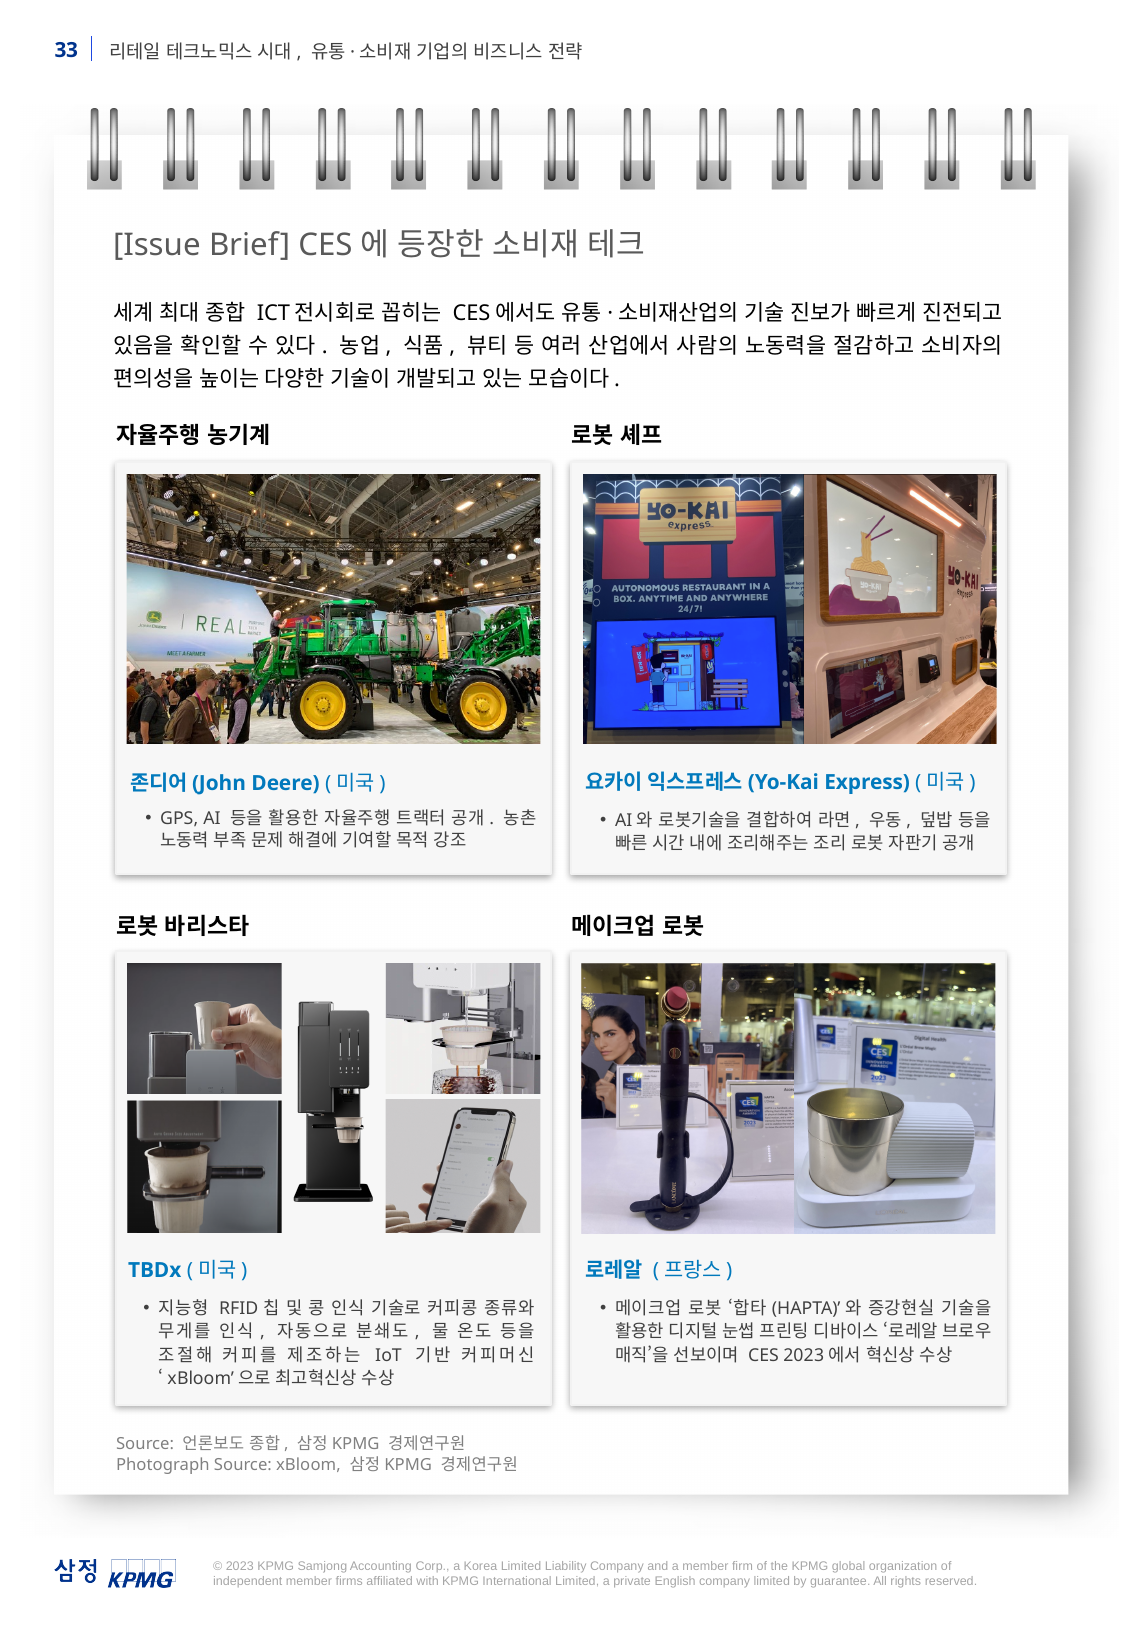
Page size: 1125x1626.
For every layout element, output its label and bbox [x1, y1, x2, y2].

text_box [115, 417, 1006, 1406]
picture [20, 104, 1120, 1539]
picture [54, 1559, 176, 1588]
